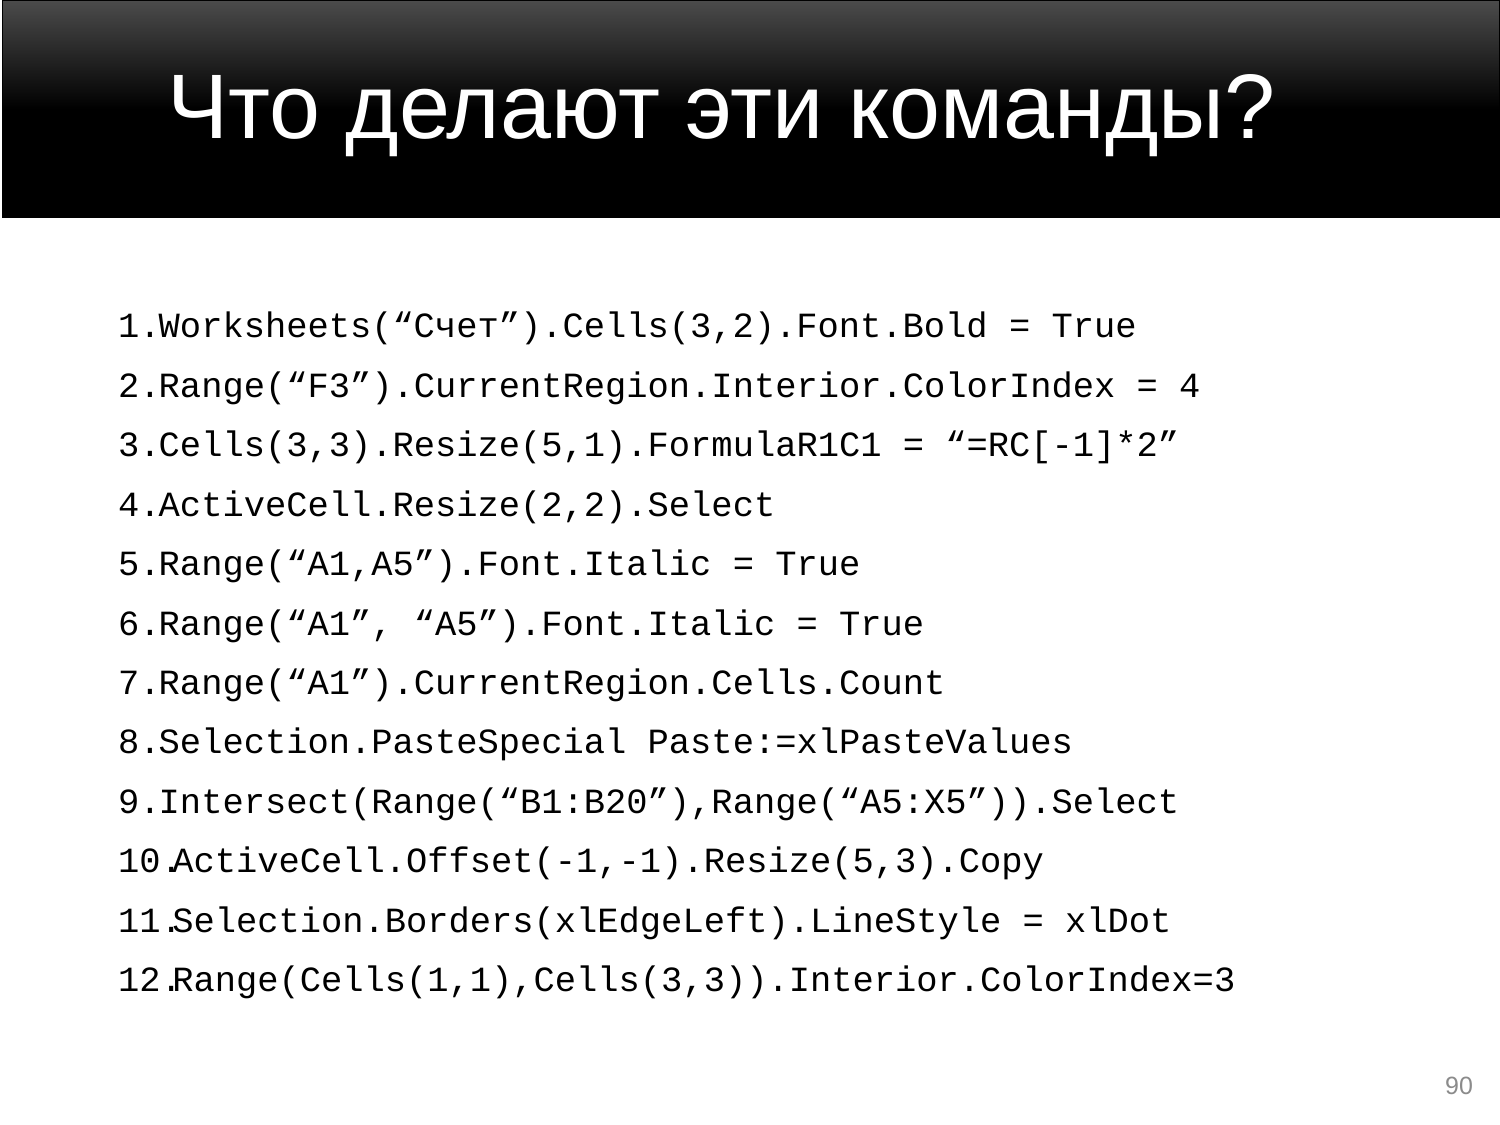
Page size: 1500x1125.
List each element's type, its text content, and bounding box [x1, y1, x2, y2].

slide_number 90 [1423, 1058, 1489, 1114]
list Worksheets(“Счет”).Cells(3,2).Font.Bold = True Range(“F3”).CurrentRegion.Interior.ColorIndex = 4 Cells(3,3).Resize(5,1).FormulaR1C1 = “=RC[-1]*2” ActiveCell.Resize(2,2).Select Range(“A1,A5”).Font.Italic = True Range(“A1”, “A5”).Font.Italic = True Range(“A1”).CurrentRegion.Cells.Count Selection.PasteSpecial Paste:=xlPasteValues Intersect(Range(“B1:B20”),Range(“A5:X5”)).Select ActiveCell.Offset(-1,-1).Resize(5,3).Copy Selection.Borders(xlEdgeLeft).LineStyle = xlDot Range(Cells(1,1),Cells(3,3)).Interior.ColorIndex=3 [103, 299, 1397, 1014]
title Что делают эти команды? [2, 0, 1500, 218]
